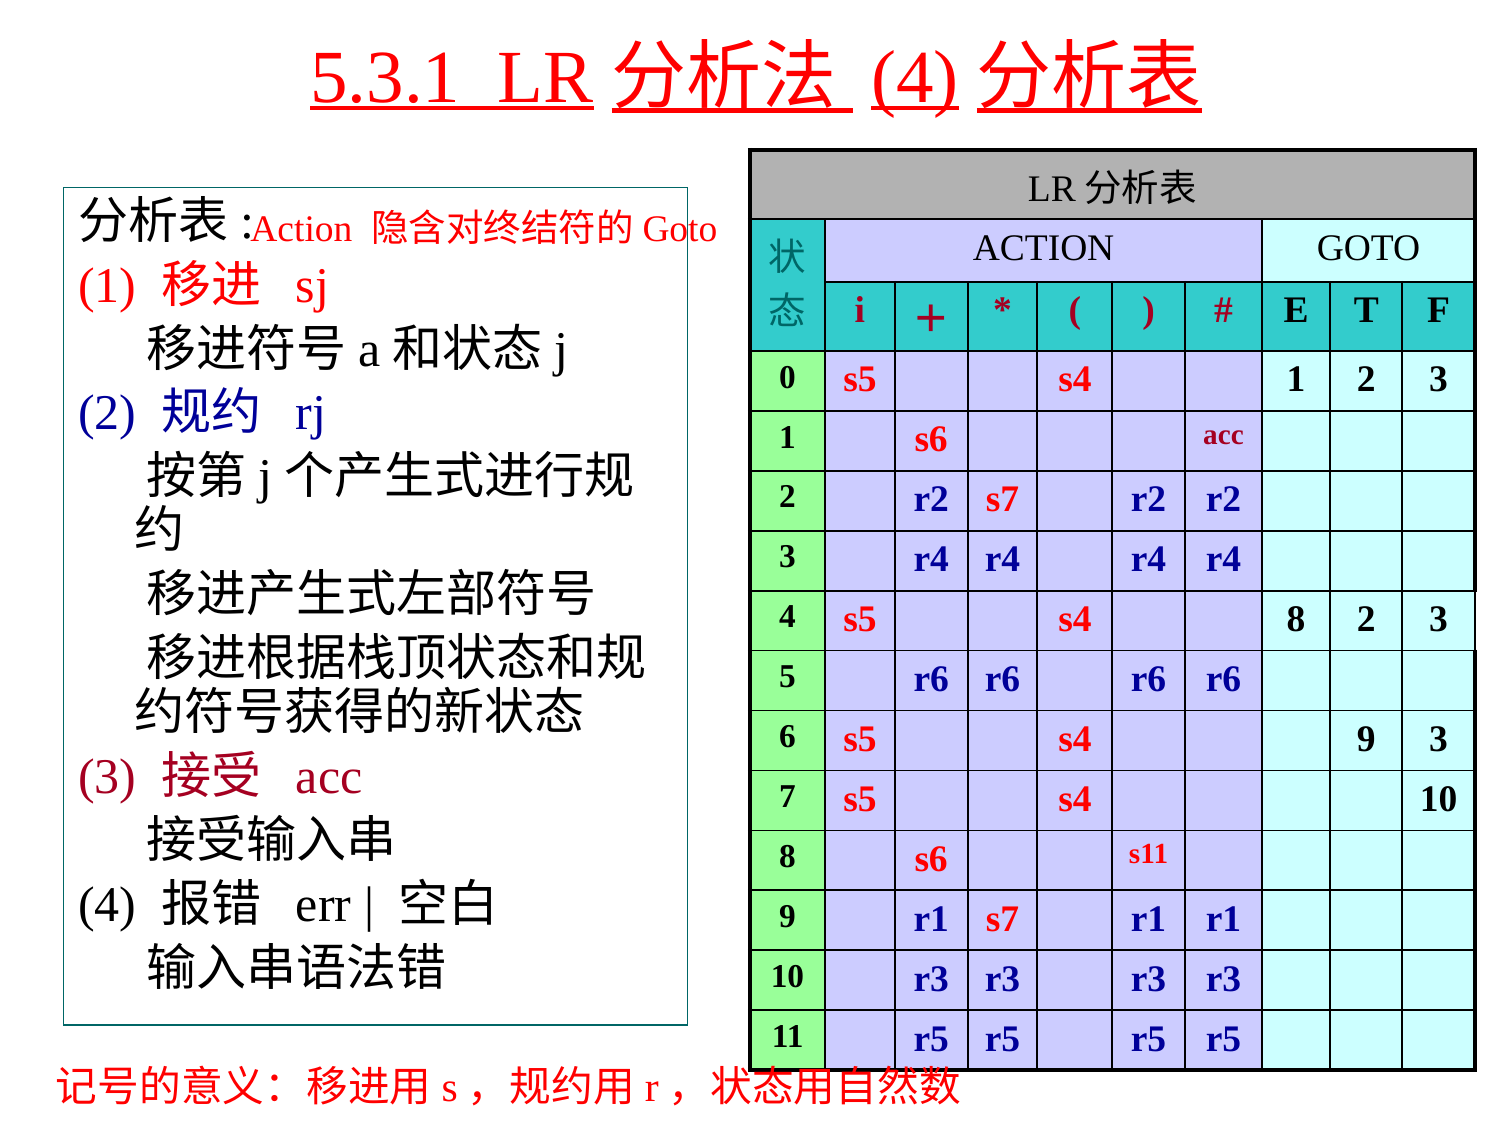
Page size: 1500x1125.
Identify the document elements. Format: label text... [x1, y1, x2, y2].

table_cell T [1331, 283, 1401, 350]
table_cell [826, 831, 894, 889]
table_cell [1113, 412, 1184, 470]
table_cell [1113, 592, 1184, 650]
table_cell 9 [1331, 711, 1401, 770]
table_cell 3 [1403, 711, 1473, 770]
table_cell [1263, 651, 1329, 710]
table_cell [826, 651, 894, 710]
table_cell [1331, 651, 1401, 710]
table_cell r1 [896, 891, 967, 949]
table_cell [1263, 951, 1329, 1009]
table_cell 2 [1331, 352, 1401, 410]
table_cell r6 [969, 651, 1036, 710]
table_cell [896, 352, 967, 410]
table_cell 3 [1403, 352, 1473, 410]
table_cell r6 [1113, 651, 1184, 710]
table_cell [1331, 1011, 1401, 1068]
table_cell 4 [752, 592, 824, 650]
table_cell [896, 711, 967, 770]
table_cell r3 [969, 951, 1036, 1009]
table_cell s11 [1113, 831, 1184, 889]
table_cell s4 [1038, 592, 1111, 650]
table_cell [1403, 532, 1473, 590]
table_cell [969, 592, 1036, 650]
table_cell [969, 412, 1036, 470]
text_box Action 隐含对终结符的Goto [235, 196, 733, 257]
table_cell 6 [752, 711, 824, 770]
table_cell 3 [1403, 592, 1474, 650]
table_cell ACTION [826, 220, 1261, 281]
table_cell # [1186, 283, 1261, 350]
table_cell 2 [752, 472, 824, 530]
table_cell [1403, 472, 1473, 530]
table_cell [1038, 951, 1111, 1009]
table_cell [1331, 771, 1401, 830]
table_cell 状态 [752, 220, 824, 350]
table_cell r4 [896, 532, 967, 590]
table_cell [969, 352, 1036, 410]
table_cell [1403, 831, 1473, 889]
table_cell [1186, 831, 1261, 889]
table_cell 8 [1263, 592, 1329, 650]
table_cell E [1263, 283, 1329, 350]
table_cell [896, 771, 967, 830]
table_cell [1403, 651, 1473, 710]
table_cell 8 [752, 831, 824, 889]
table_cell [1186, 711, 1261, 770]
table_cell 1 [1263, 352, 1329, 410]
table_cell r2 [1186, 472, 1261, 530]
table_cell r6 [1186, 651, 1261, 710]
table_cell [826, 891, 894, 949]
table_cell [1403, 1011, 1473, 1068]
table_cell [1331, 472, 1401, 530]
table_cell r6 [896, 651, 967, 710]
table_cell ( [1038, 283, 1111, 350]
table_cell r5 [896, 1011, 967, 1052]
text_box 记号的意义：移进用s，规约用r，状态用自然数 [41, 1052, 1093, 1117]
table_cell [969, 831, 1036, 889]
table_cell 9 [752, 891, 824, 949]
table_cell [1331, 831, 1401, 889]
table_cell s4 [1038, 711, 1111, 770]
table_cell [826, 472, 894, 530]
table_cell [1113, 771, 1184, 830]
table_cell [826, 532, 894, 590]
table_cell [1331, 412, 1401, 470]
table_cell [1113, 711, 1184, 770]
table_cell [1263, 412, 1329, 470]
table_cell [826, 1011, 894, 1052]
table_header LR分析表 [752, 152, 1473, 218]
table_cell [1263, 771, 1329, 830]
table_cell [1403, 891, 1473, 949]
table_cell r5 [1113, 1011, 1184, 1068]
table_cell [1186, 592, 1261, 650]
table_cell 10 [752, 951, 824, 1009]
table_cell [1403, 412, 1473, 470]
table_cell r2 [1113, 472, 1184, 530]
table_cell [1331, 951, 1401, 1009]
table_cell s4 [1038, 352, 1111, 410]
table_cell r3 [896, 951, 967, 1009]
table_cell [1038, 891, 1111, 949]
table_cell r3 [1186, 951, 1261, 1009]
table_cell r1 [1186, 891, 1261, 949]
table_cell [1113, 352, 1184, 410]
table_cell [1038, 472, 1111, 530]
table_cell 2 [1331, 592, 1401, 650]
table_cell 0 [752, 352, 824, 410]
table_cell 5 [752, 651, 824, 710]
table_cell [826, 412, 894, 470]
table_cell 11 [752, 1011, 824, 1052]
table_cell 10 [1403, 771, 1473, 830]
table_cell s5 [826, 771, 894, 830]
table_cell [1038, 651, 1111, 710]
table_cell r1 [1113, 891, 1184, 949]
table_cell r5 [1186, 1011, 1261, 1068]
table_cell s6 [896, 831, 967, 889]
table_cell ＋ [896, 283, 967, 350]
table_cell r4 [969, 532, 1036, 590]
table_cell [1263, 1011, 1329, 1068]
table_cell [1263, 711, 1329, 770]
table_cell 7 [752, 771, 824, 830]
table_cell [896, 592, 967, 650]
table_cell r3 [1113, 951, 1184, 1009]
table_cell [1038, 532, 1111, 590]
table_cell GOTO [1263, 220, 1473, 281]
table_cell 3 [752, 532, 824, 590]
table_cell [1038, 1011, 1111, 1068]
table_cell s5 [826, 592, 894, 650]
table_cell [1263, 532, 1329, 590]
text_box 5.3.1 LR分析法 (4)分析表 [124, 19, 1388, 125]
table_cell [1331, 891, 1401, 949]
table_cell r2 [896, 472, 967, 530]
table_cell [969, 711, 1036, 770]
table_cell [1186, 771, 1261, 830]
table_cell [1263, 891, 1329, 949]
table_cell [1263, 472, 1329, 530]
table_cell [1263, 831, 1329, 889]
table_cell s5 [826, 711, 894, 770]
table_cell s7 [969, 891, 1036, 949]
table_cell [969, 771, 1036, 830]
table_cell [1403, 951, 1473, 1009]
table_cell F [1403, 283, 1473, 350]
table_cell [1331, 532, 1401, 590]
table_cell s5 [826, 352, 894, 410]
table_cell s7 [969, 472, 1036, 530]
table_cell [1038, 412, 1111, 470]
table_cell r4 [1186, 532, 1261, 590]
table_cell [826, 951, 894, 1009]
table_cell 1 [752, 412, 824, 470]
table_cell i [826, 283, 894, 350]
table_cell r5 [969, 1011, 1036, 1052]
table_cell [1038, 831, 1111, 889]
table_cell * [969, 283, 1036, 350]
table_cell acc [1186, 412, 1261, 470]
table_cell s6 [896, 412, 967, 470]
table_cell [1186, 352, 1261, 410]
table_cell s4 [1038, 771, 1111, 830]
list 分析表: (1) 移进 sj 移进符号a和状态j (2) 规约 rj 按第j个产生式进行规约 移进产生式左部符号 移进根据栈顶状态和规约符号获得的新状态 (3) 接受 acc 接受输入串 (4) 报错 err | 空白 输入串语法错 [63, 187, 688, 1026]
table_cell r4 [1113, 532, 1184, 590]
table_cell ) [1113, 283, 1184, 350]
